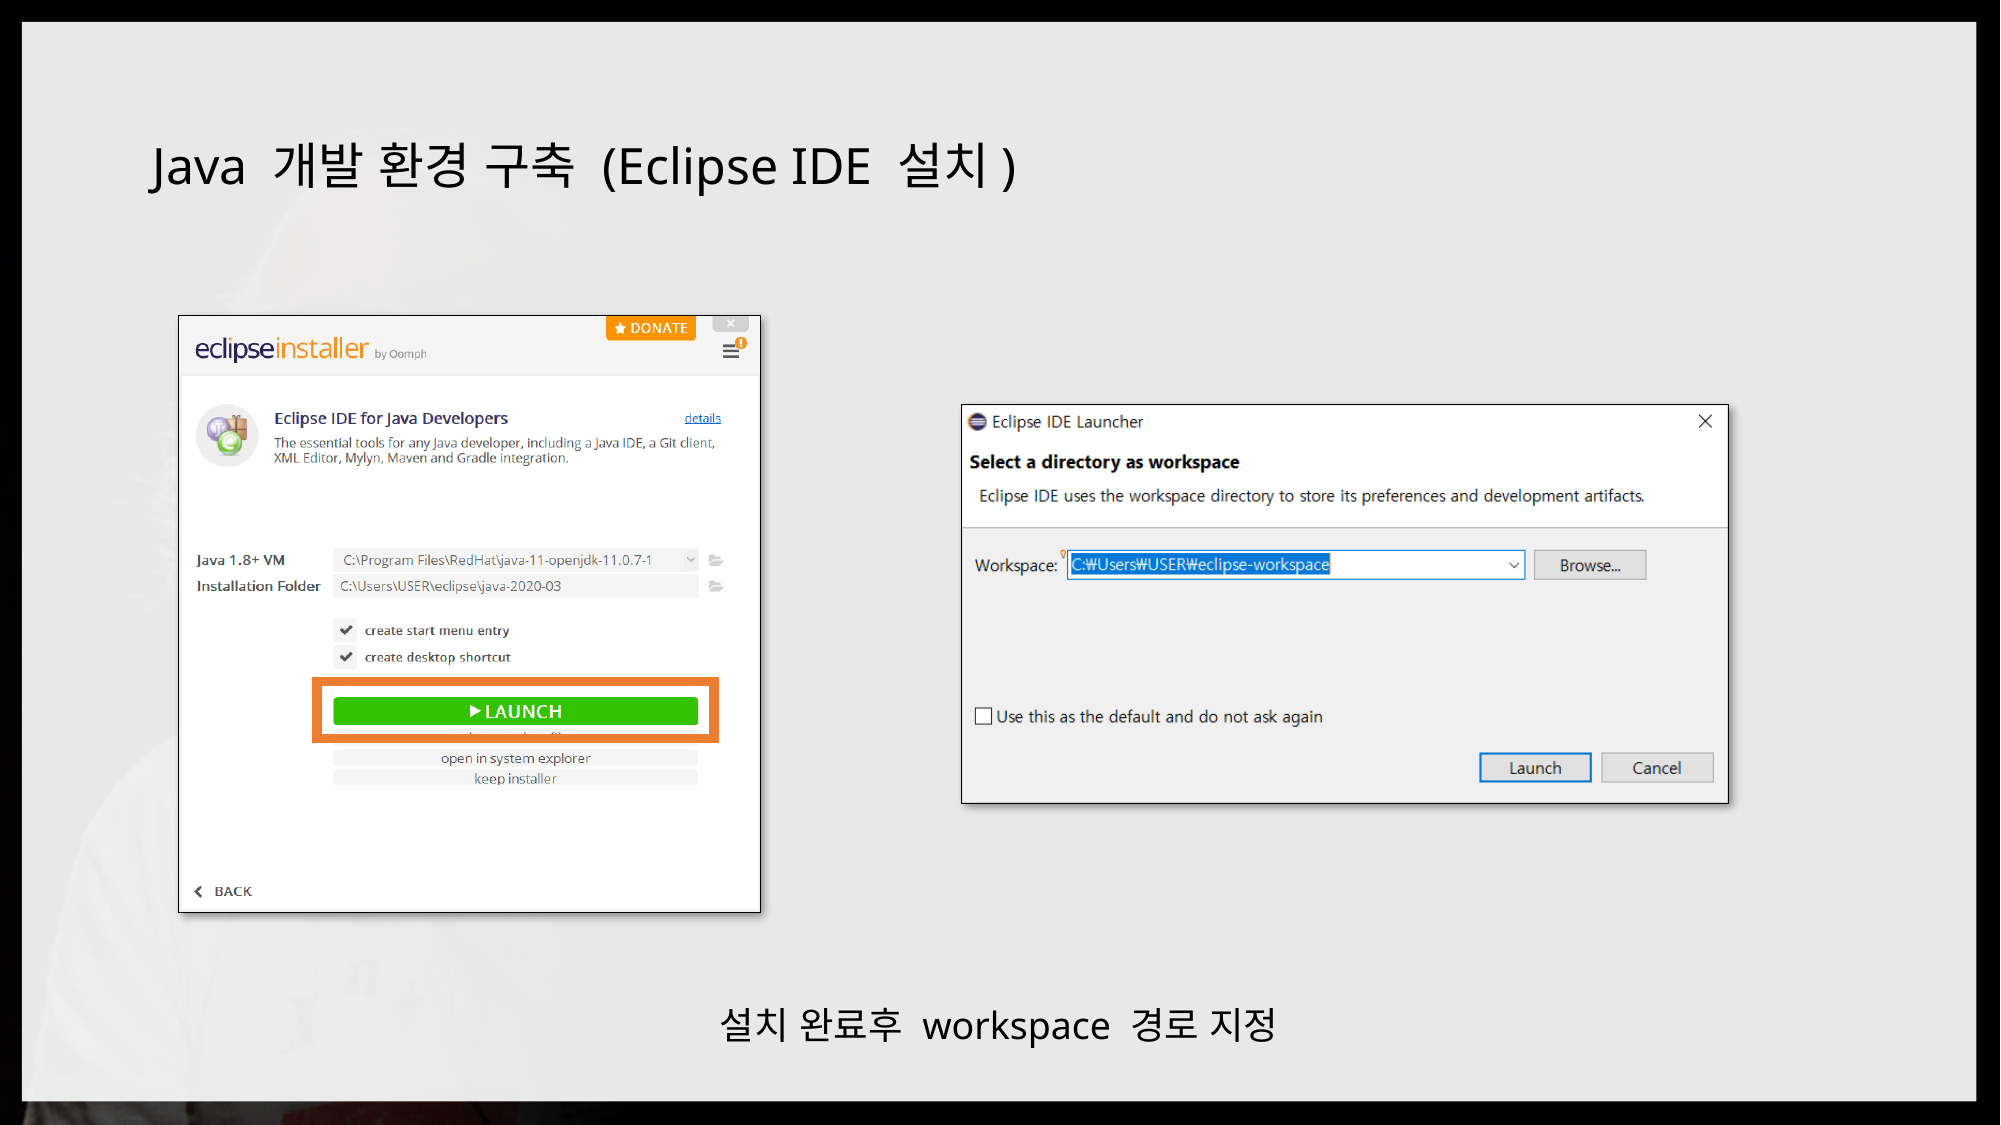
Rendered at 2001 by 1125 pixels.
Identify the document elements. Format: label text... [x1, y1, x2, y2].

picture [961, 404, 1729, 804]
text_box [761, 21, 1977, 1103]
text_box 설치 완료후 workspace 경로 지정 [761, 994, 1715, 1054]
picture [0, 0, 761, 1125]
text_box [761, 0, 2000, 1125]
title Java 개발 환경 구축 (Eclipse IDE 설치) [761, 59, 1863, 278]
